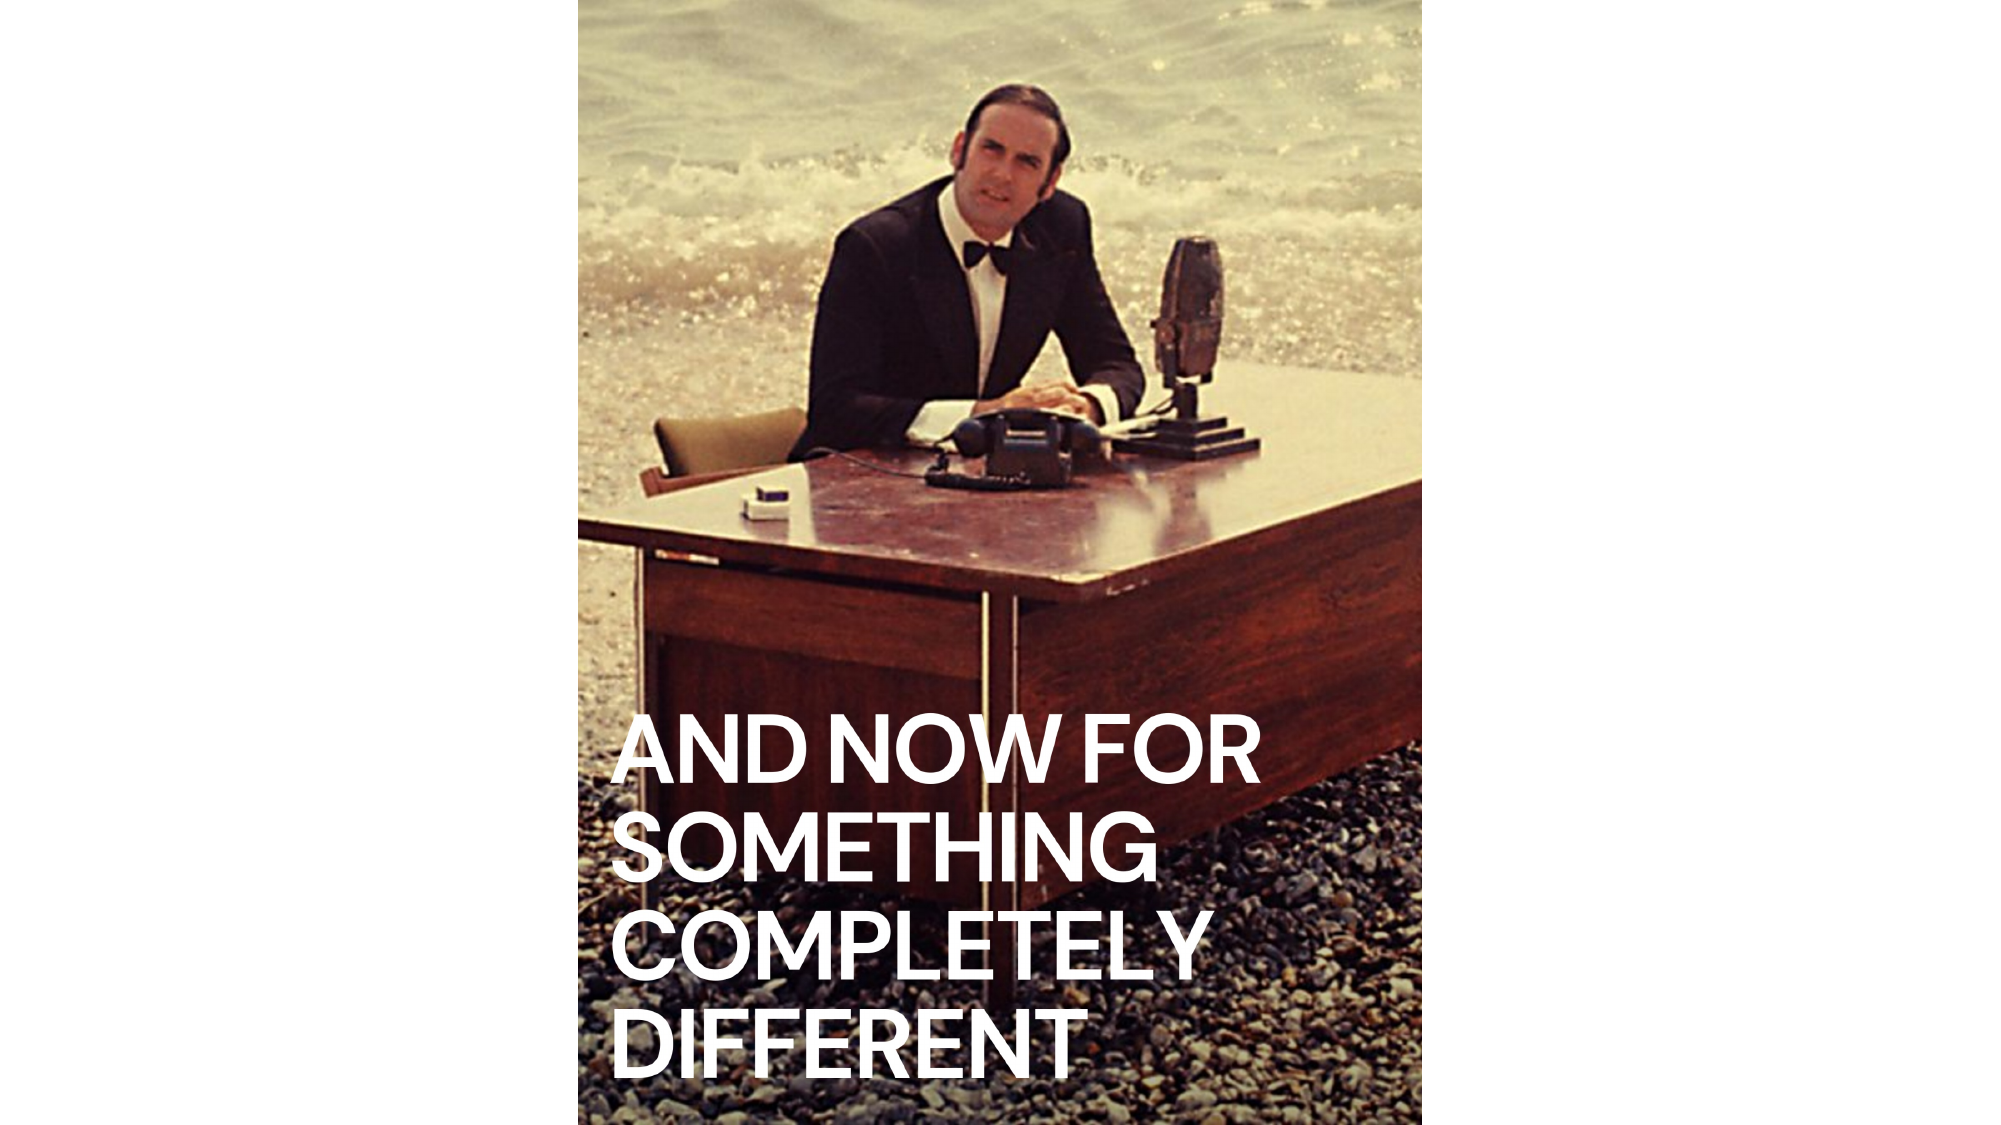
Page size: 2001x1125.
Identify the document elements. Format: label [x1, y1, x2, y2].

picture [577, 0, 1423, 1125]
